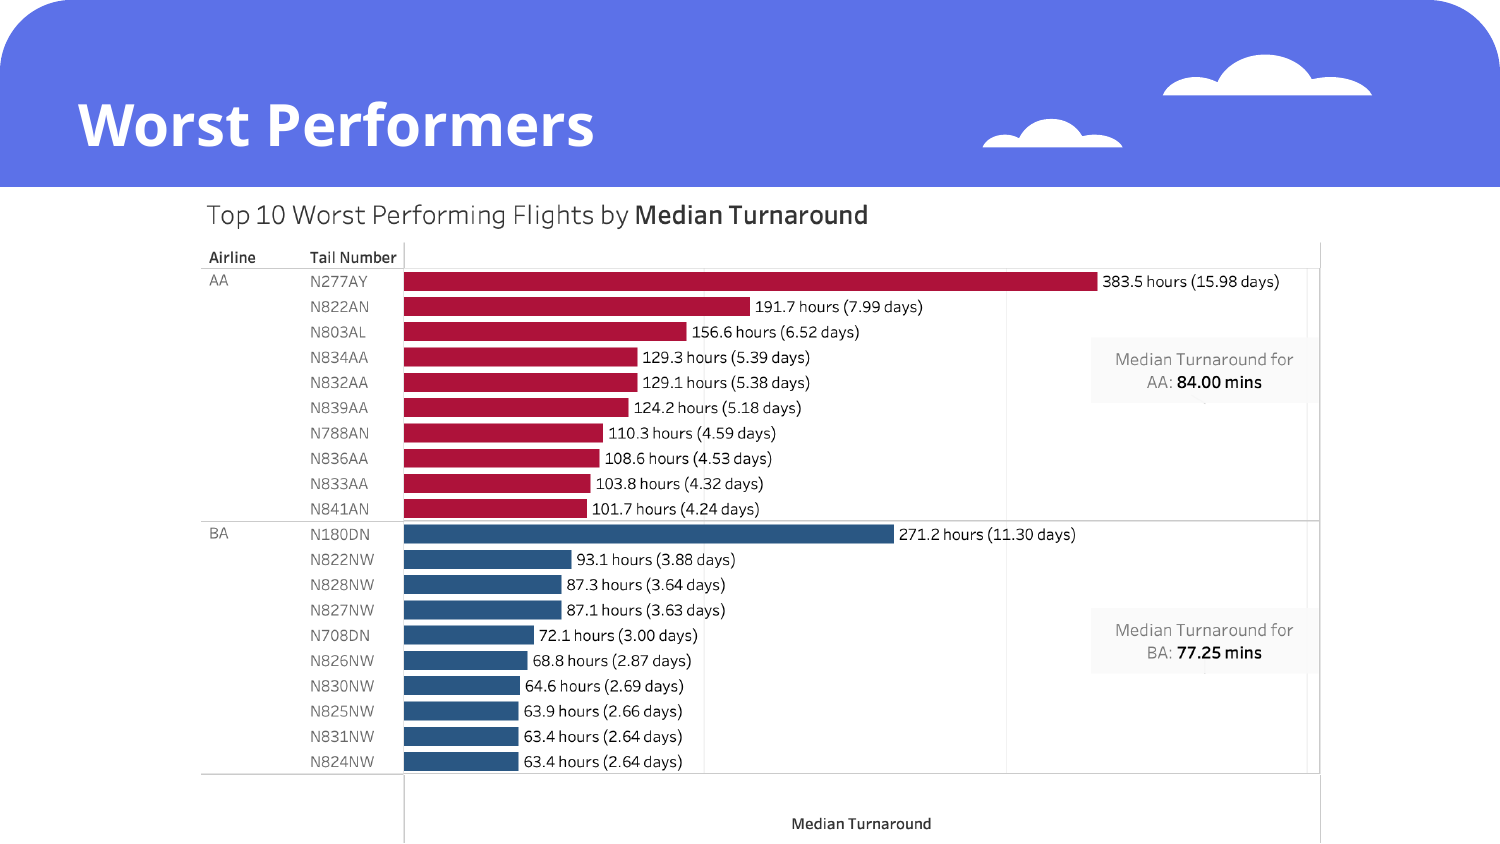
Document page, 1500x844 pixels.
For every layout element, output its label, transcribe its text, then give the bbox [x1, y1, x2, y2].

title Worst Performers [63, 72, 1387, 167]
picture [200, 187, 1322, 844]
